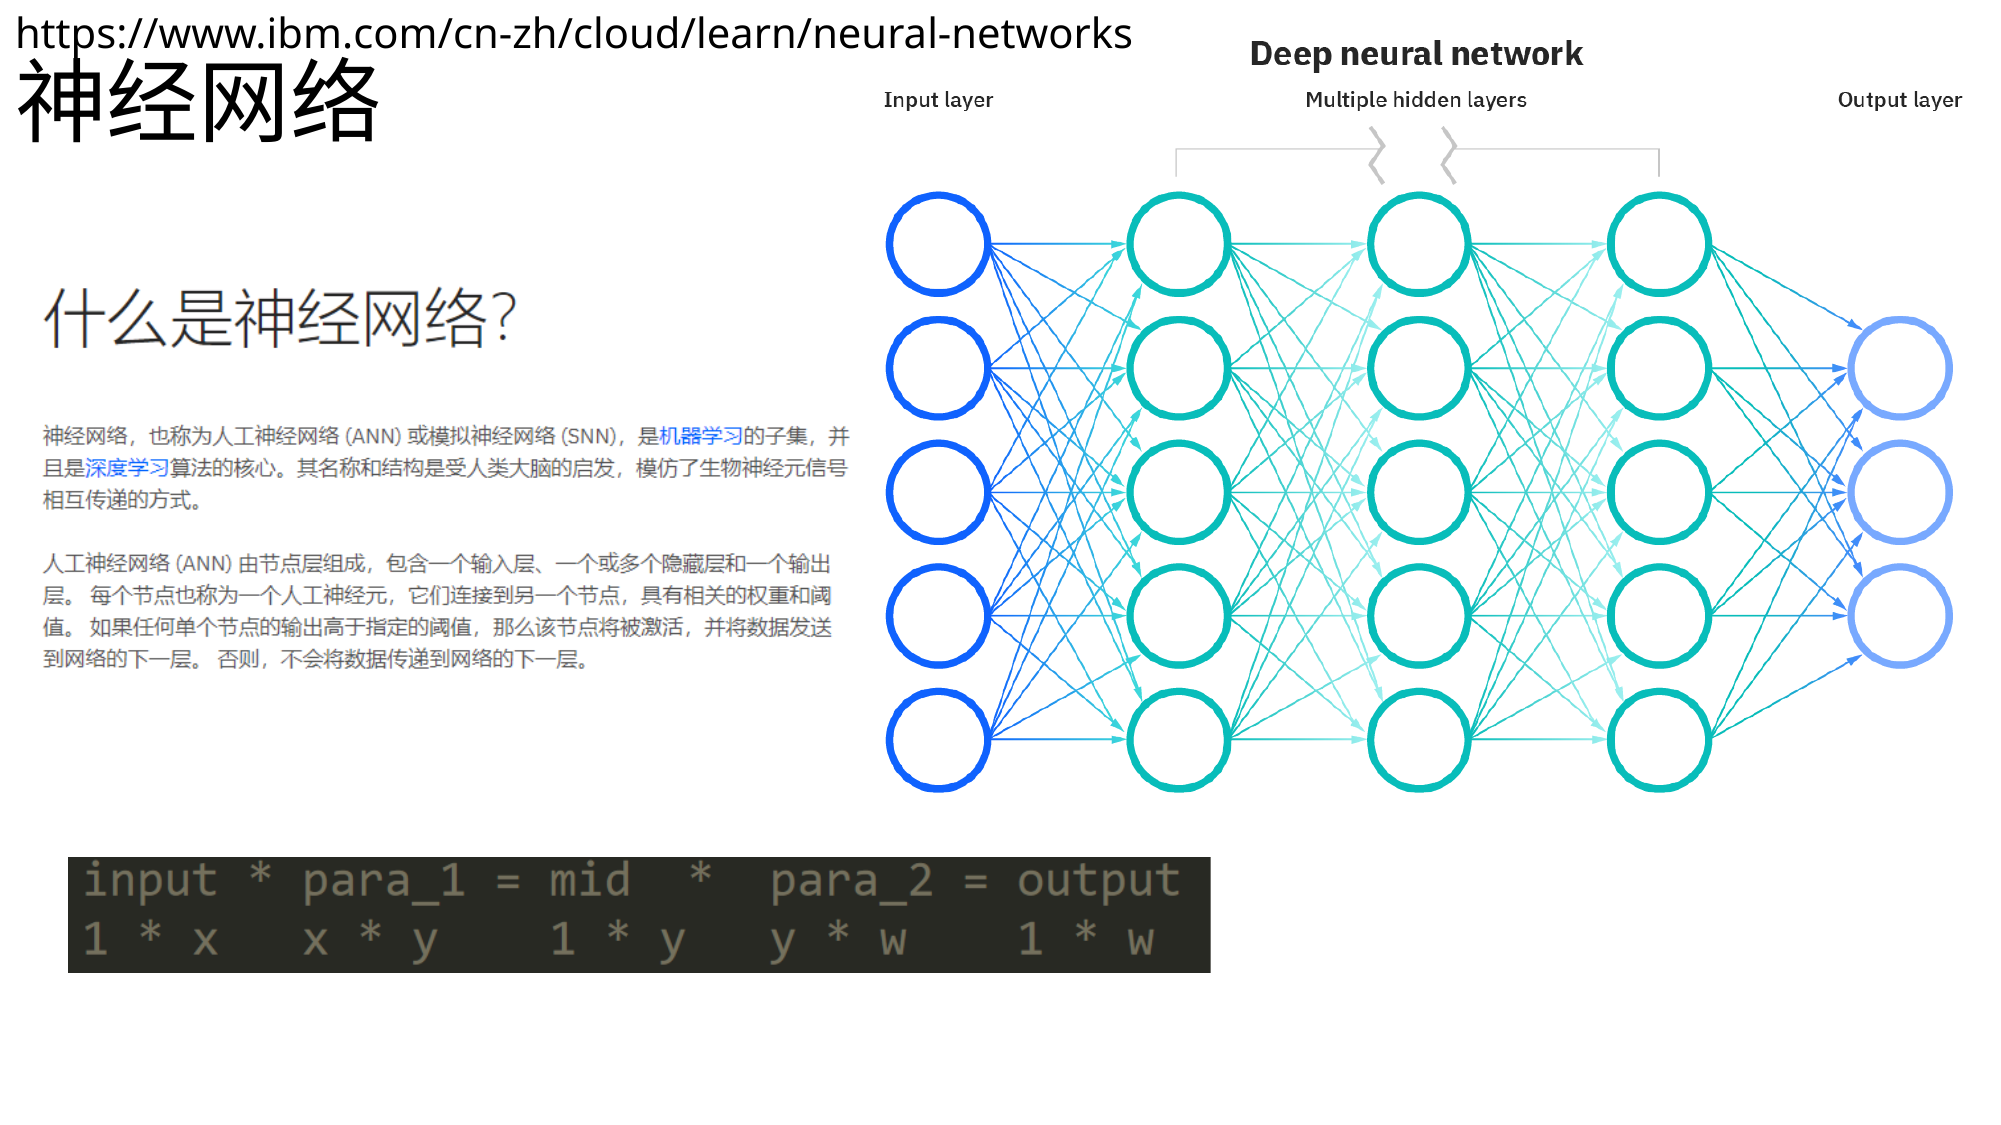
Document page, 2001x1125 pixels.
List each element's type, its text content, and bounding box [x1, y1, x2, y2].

title https://www.ibm.com/cn-zh/cloud/learn/neural-networks [0, 0, 820, 70]
picture [68, 857, 1211, 973]
picture [0, 0, 2000, 839]
text_box 神经网络 [0, 70, 820, 163]
